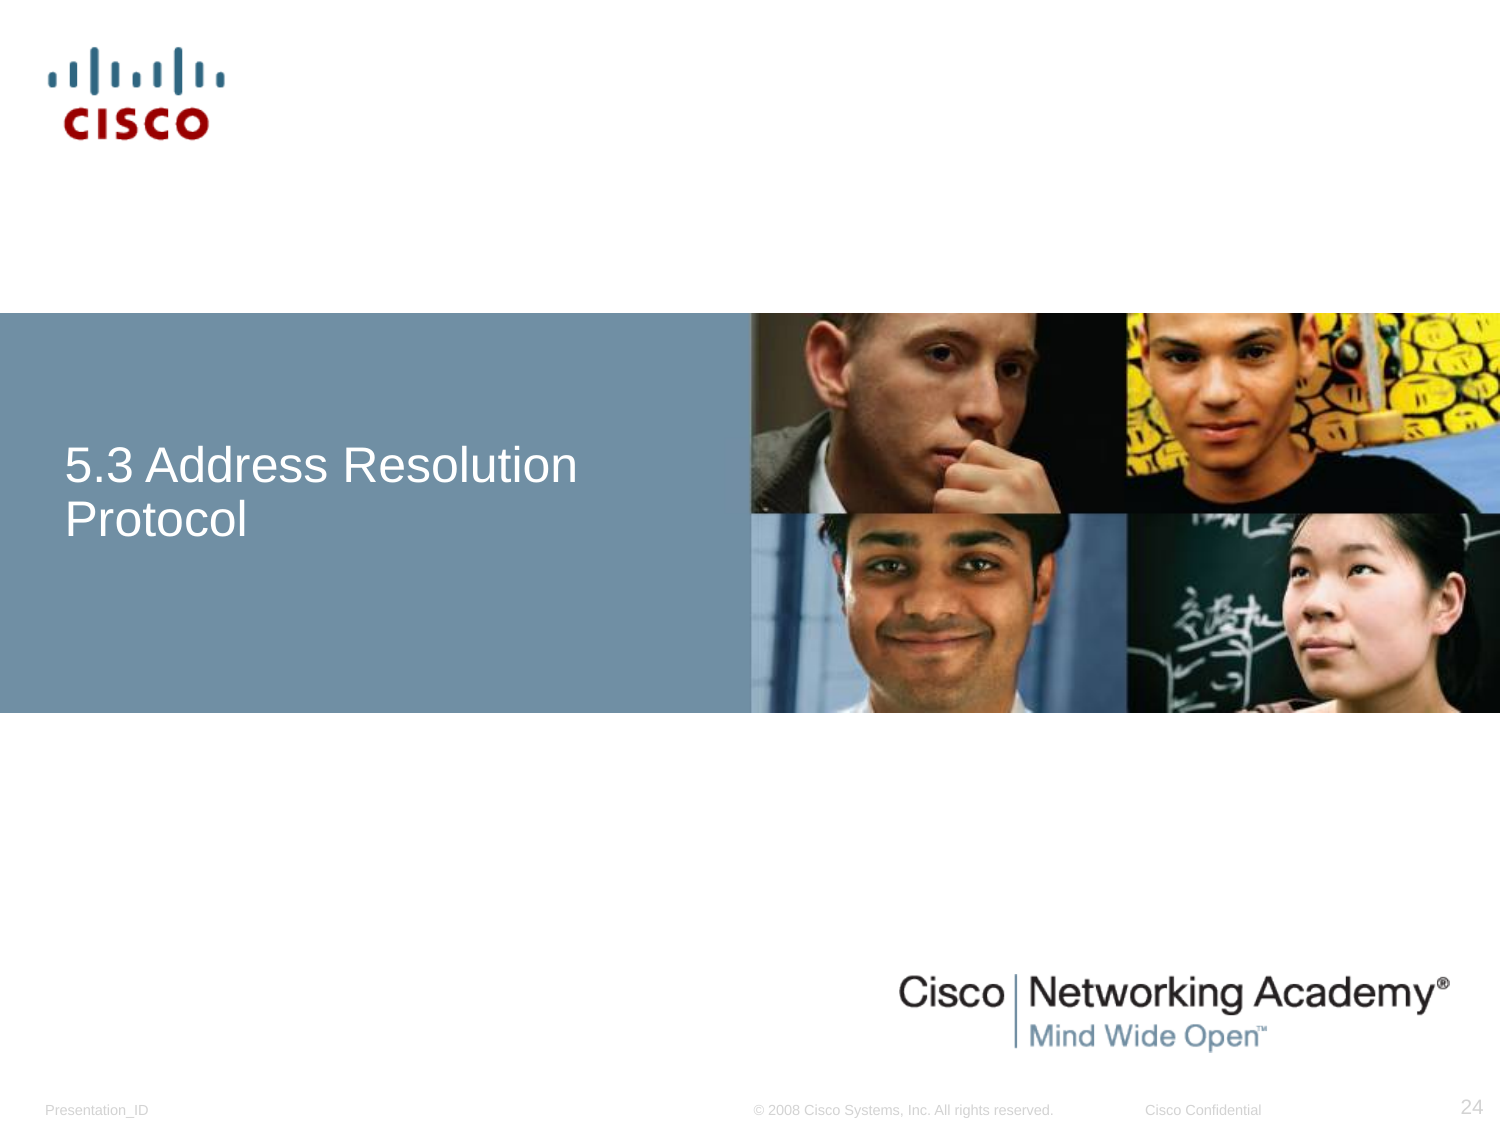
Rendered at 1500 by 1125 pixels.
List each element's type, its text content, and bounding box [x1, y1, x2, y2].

picture [40, 19, 233, 168]
picture [0, 313, 1500, 713]
picture [899, 974, 1450, 1053]
title 5.3 Address Resolution Protocol [51, 371, 684, 615]
